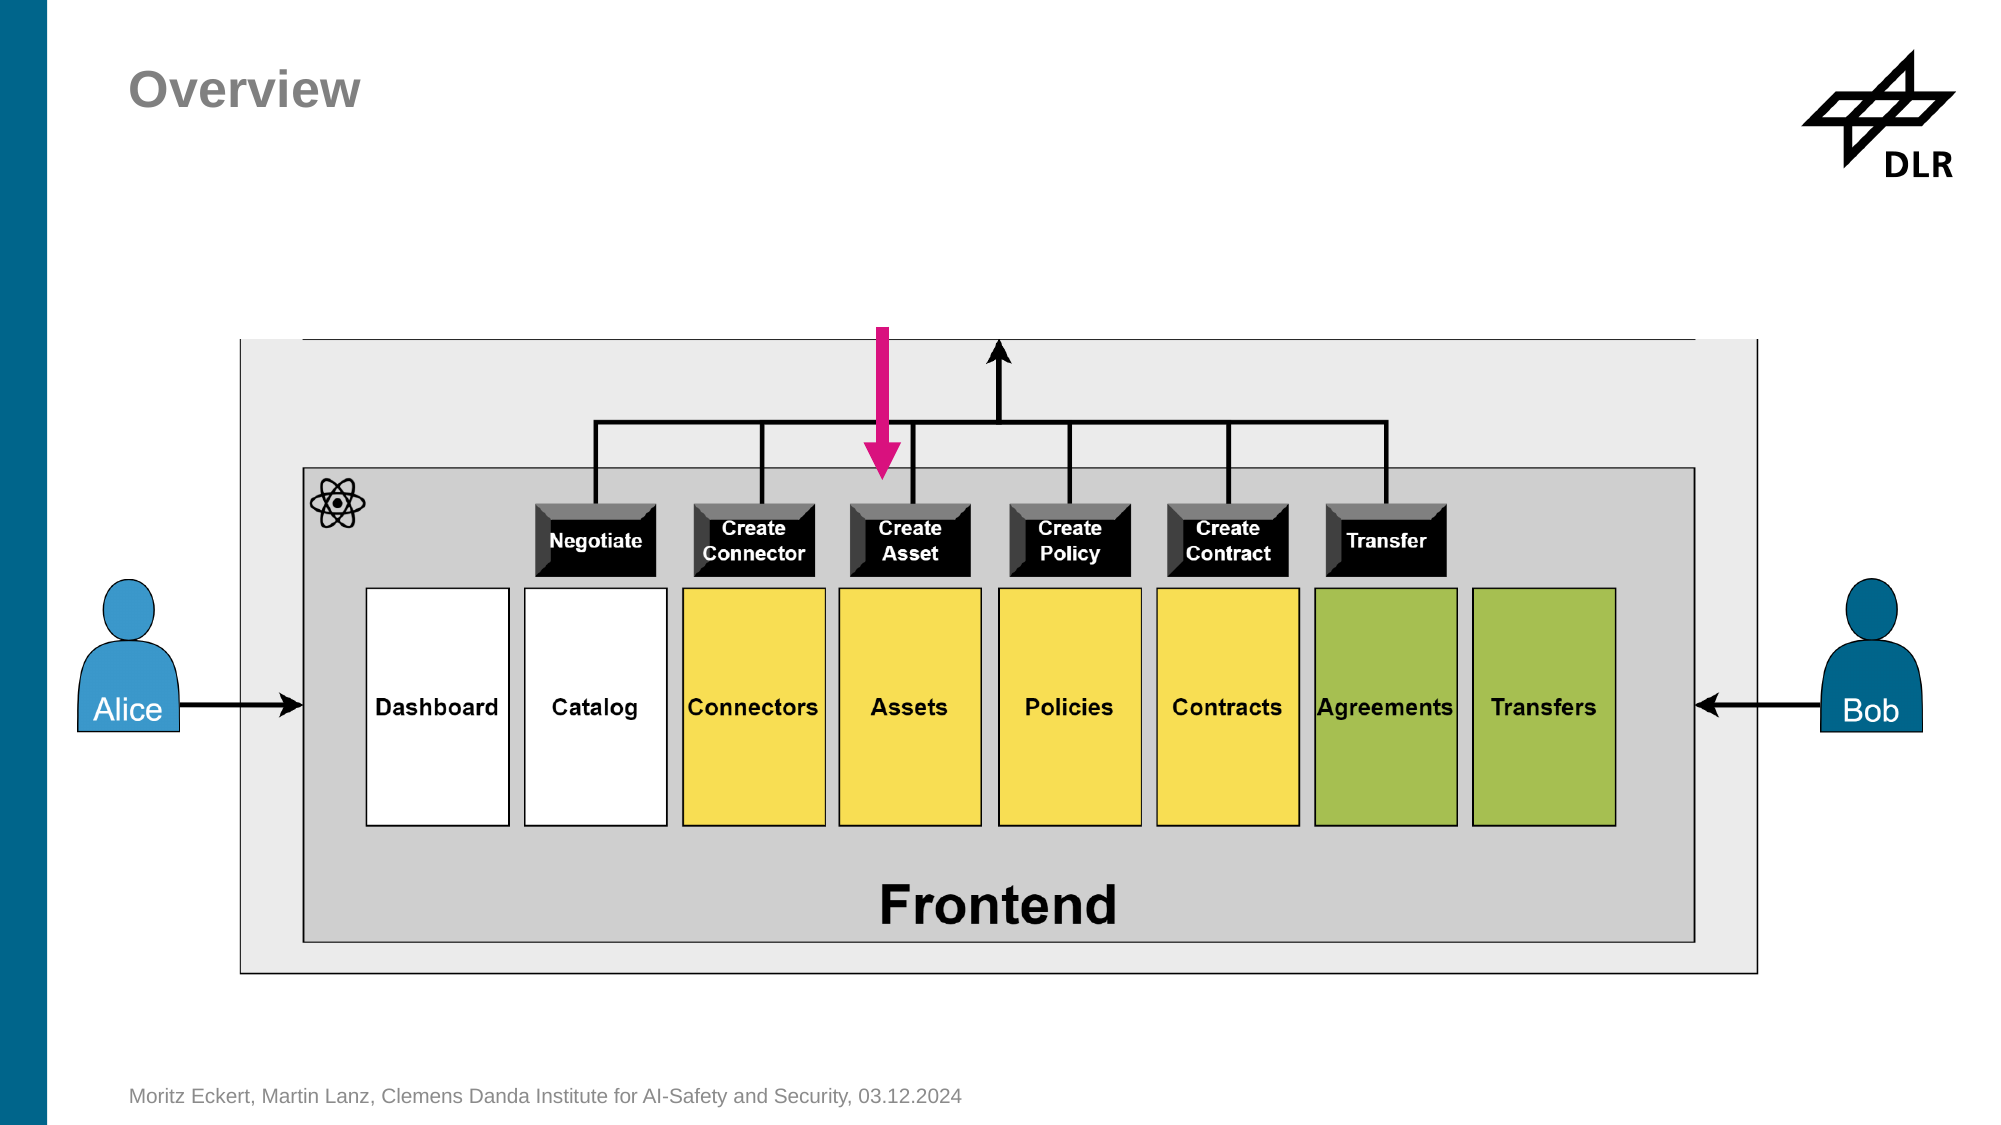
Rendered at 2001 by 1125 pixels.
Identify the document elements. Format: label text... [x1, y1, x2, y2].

picture [1866, 705, 1880, 721]
title Overview [114, 54, 1764, 217]
picture [1884, 699, 1889, 721]
picture [1845, 699, 1862, 721]
footer Moritz Eckert, Martin Lanz, Clemens Danda Institute for AI-Safety and Security, 03.12.2024 [114, 1073, 984, 1116]
picture [77, 339, 1923, 1006]
picture [1874, 578, 1923, 694]
picture [1801, 49, 1957, 178]
picture [1889, 705, 1898, 721]
